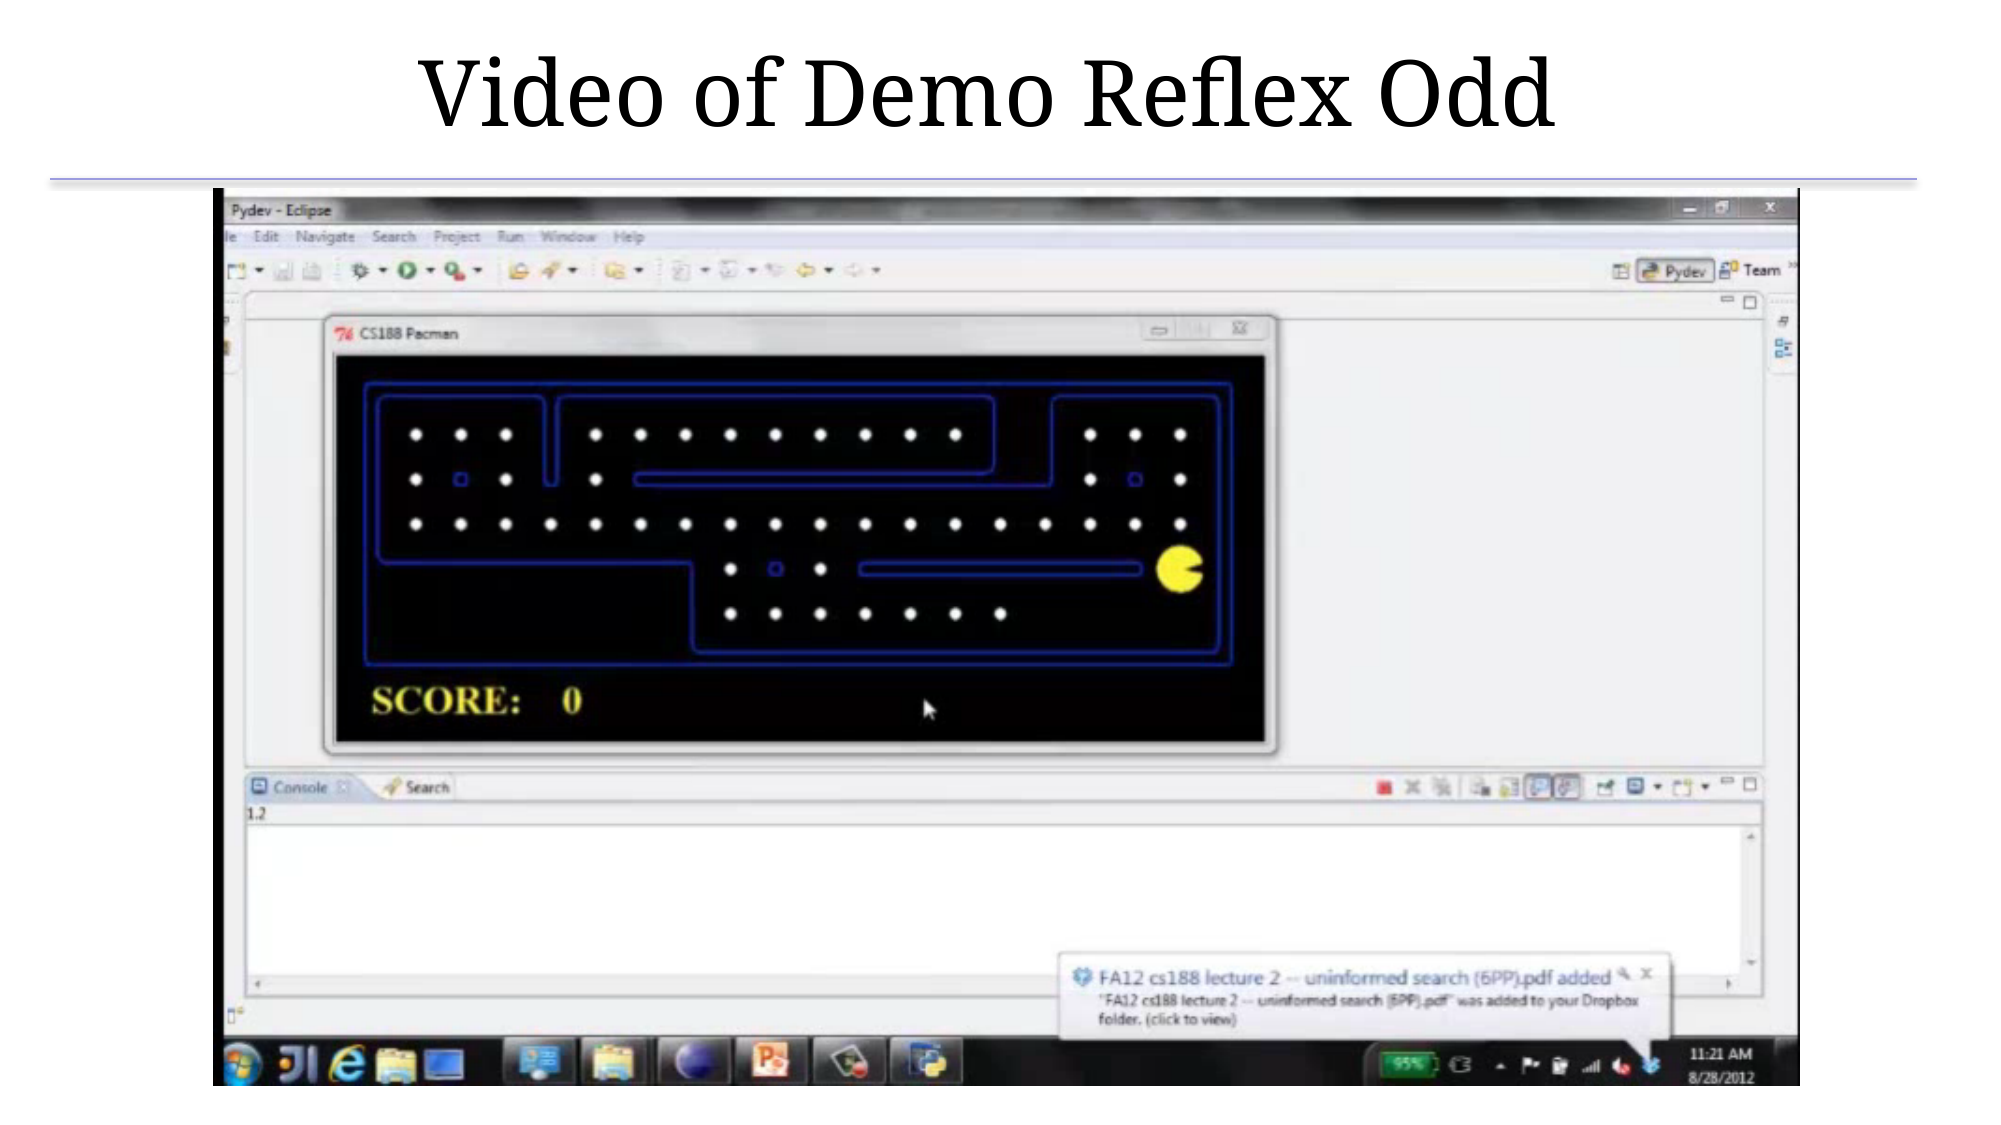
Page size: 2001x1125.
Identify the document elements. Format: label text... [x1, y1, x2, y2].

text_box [212, 187, 1801, 1087]
title Video of Demo Reflex Odd [0, 0, 2000, 184]
